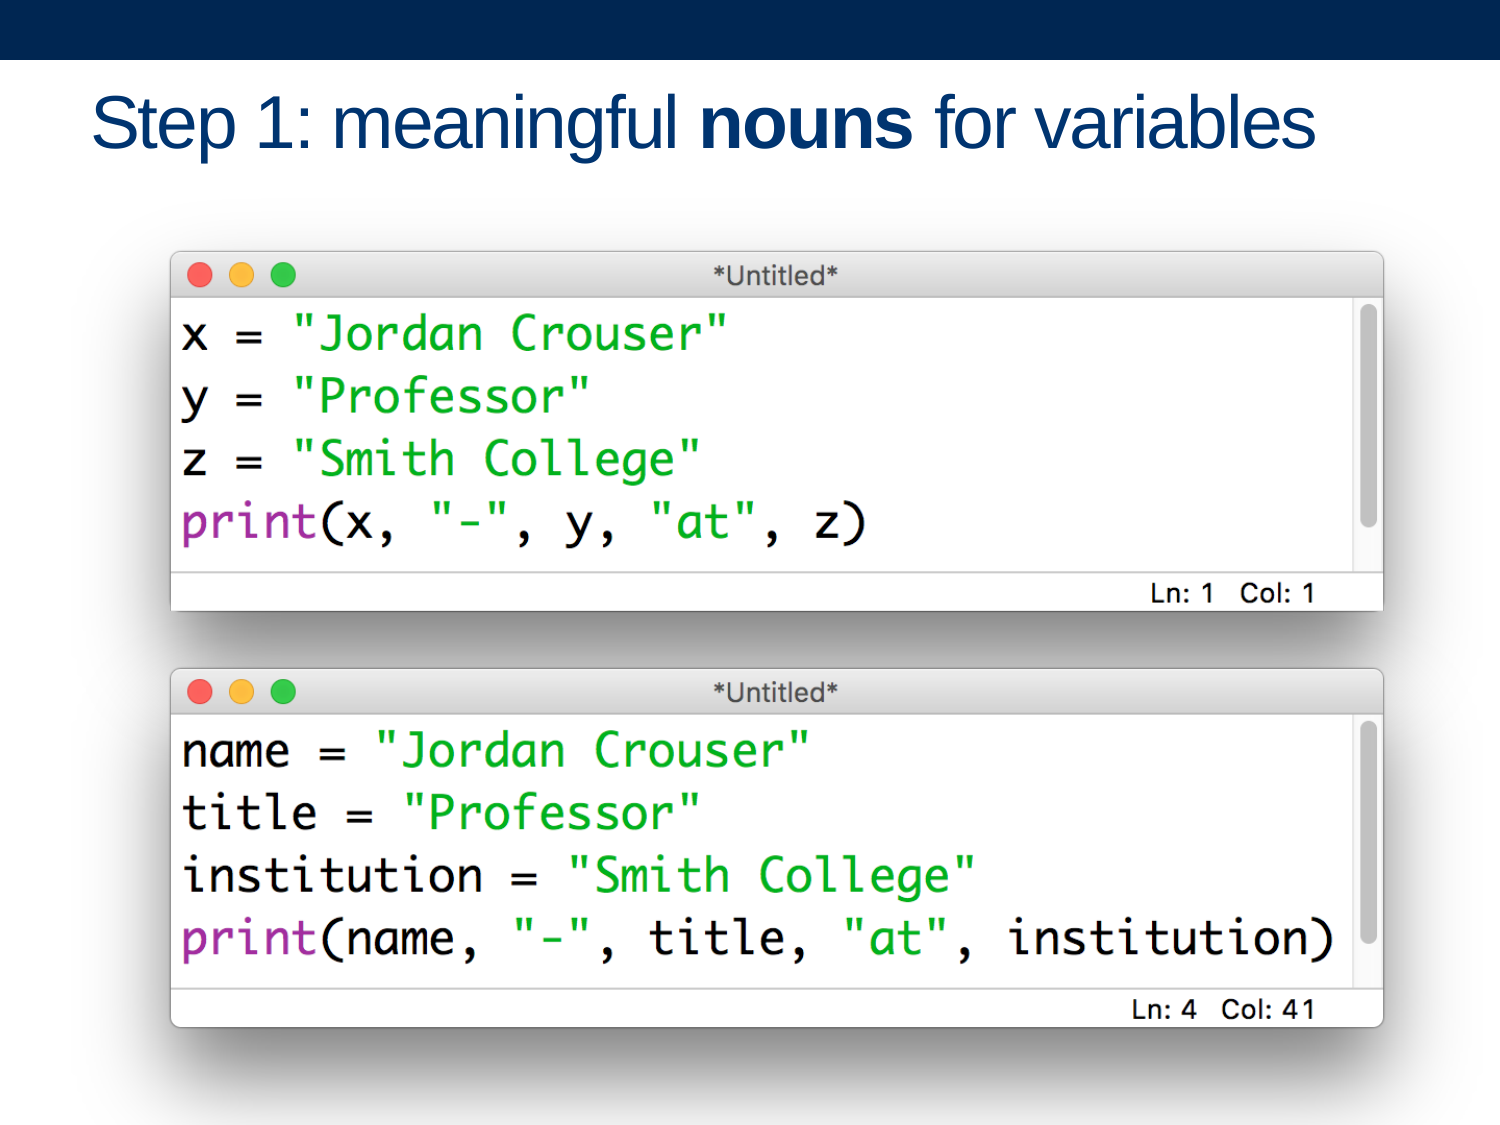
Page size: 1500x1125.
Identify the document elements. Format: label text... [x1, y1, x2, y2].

picture [53, 185, 1500, 1125]
title Step 1: meaningful nouns for variables [75, 37, 1425, 182]
